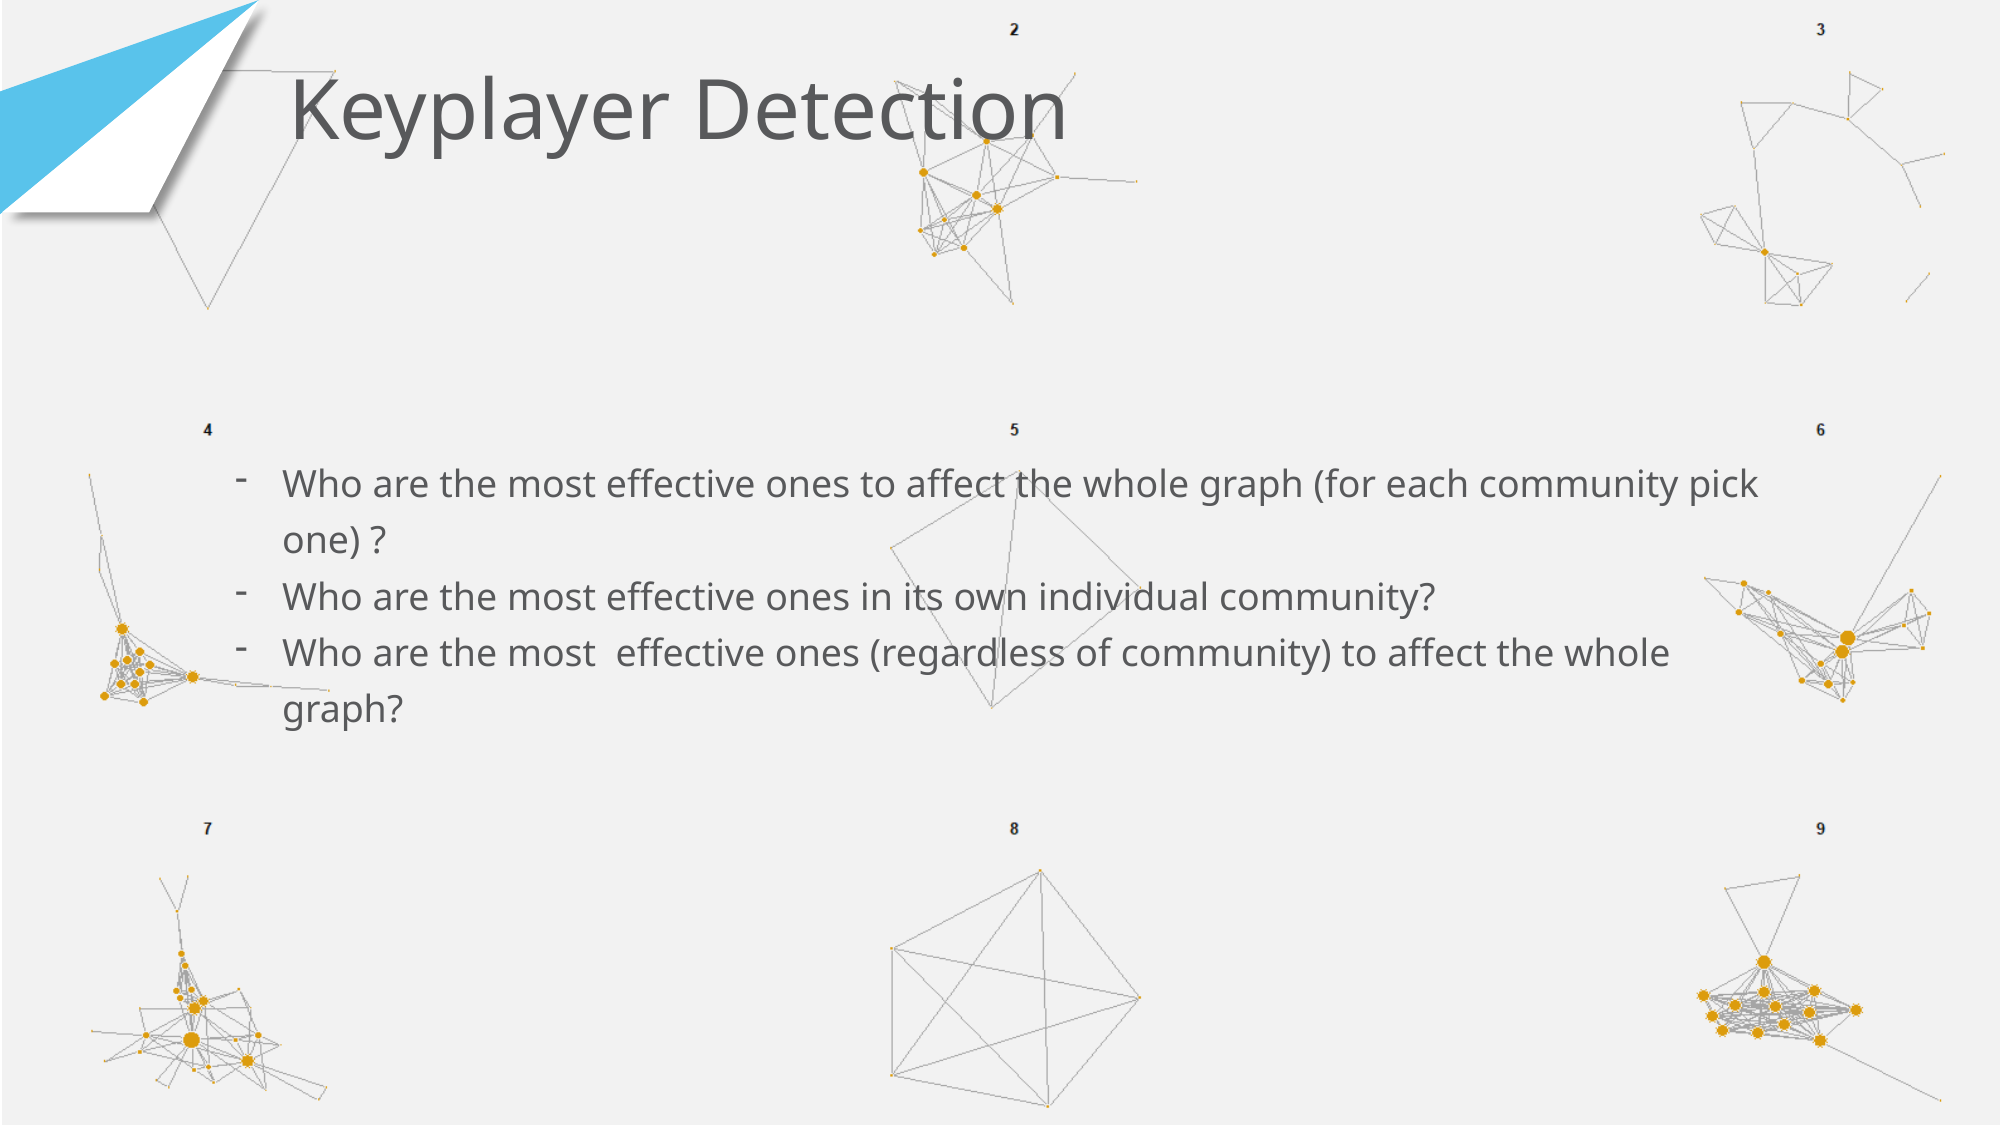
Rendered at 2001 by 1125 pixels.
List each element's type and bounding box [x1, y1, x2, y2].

text_box [0, 0, 260, 215]
picture [2, 0, 2000, 1125]
